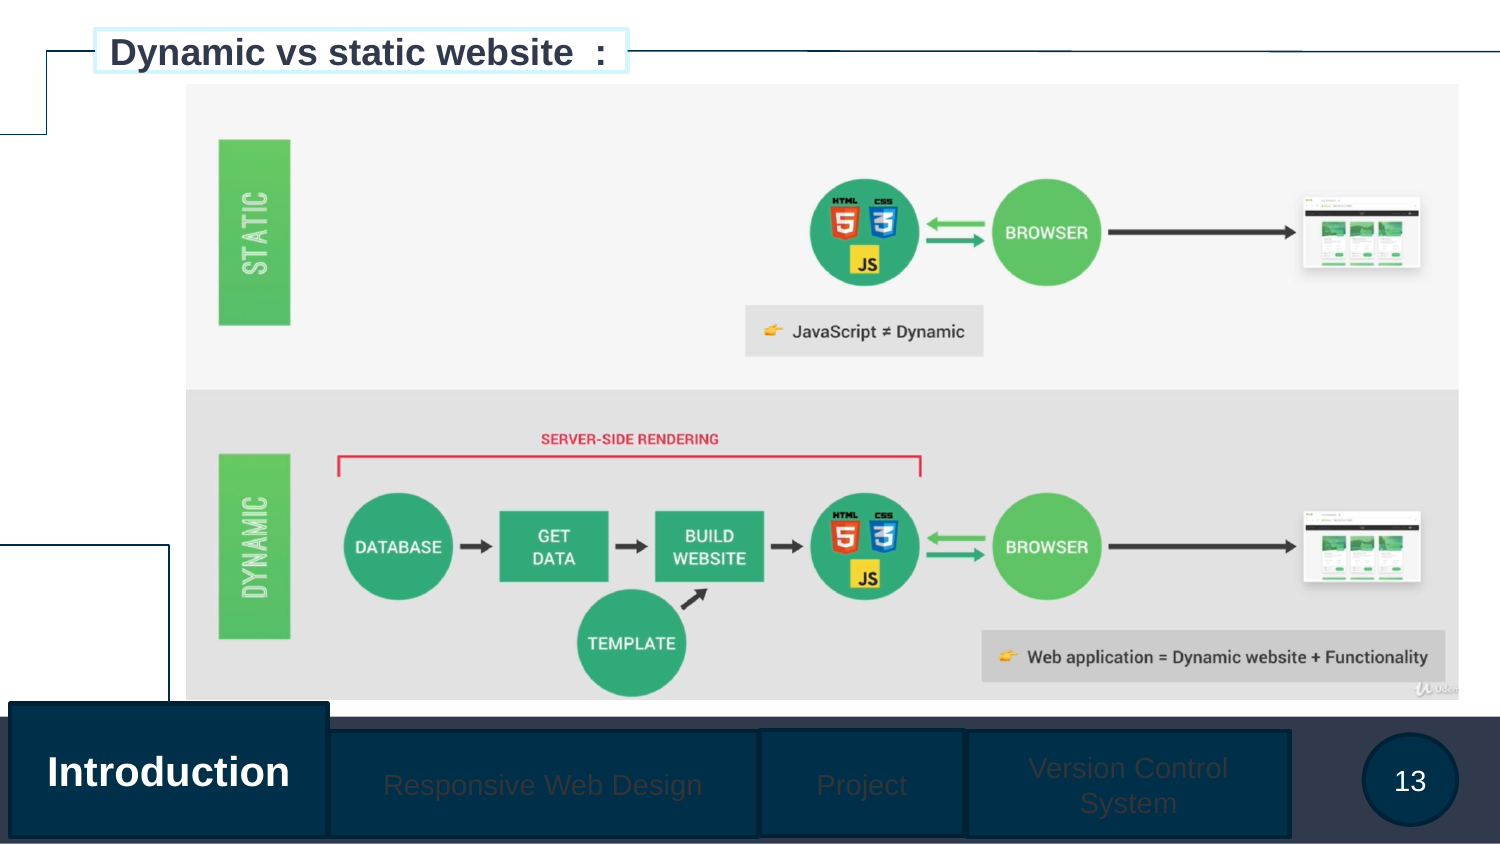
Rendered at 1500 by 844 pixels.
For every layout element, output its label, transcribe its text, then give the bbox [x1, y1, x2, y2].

text_box Introduction [10, 703, 328, 837]
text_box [4, 539, 164, 709]
text_box Responsive Web Design [328, 730, 758, 837]
text_box Dynamic vs static website : [94, 29, 628, 73]
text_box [0, 50, 95, 135]
text_box Project [760, 730, 964, 837]
text_box Version Control System [967, 730, 1290, 837]
picture [185, 84, 1459, 701]
text_box 13 [1363, 734, 1457, 825]
